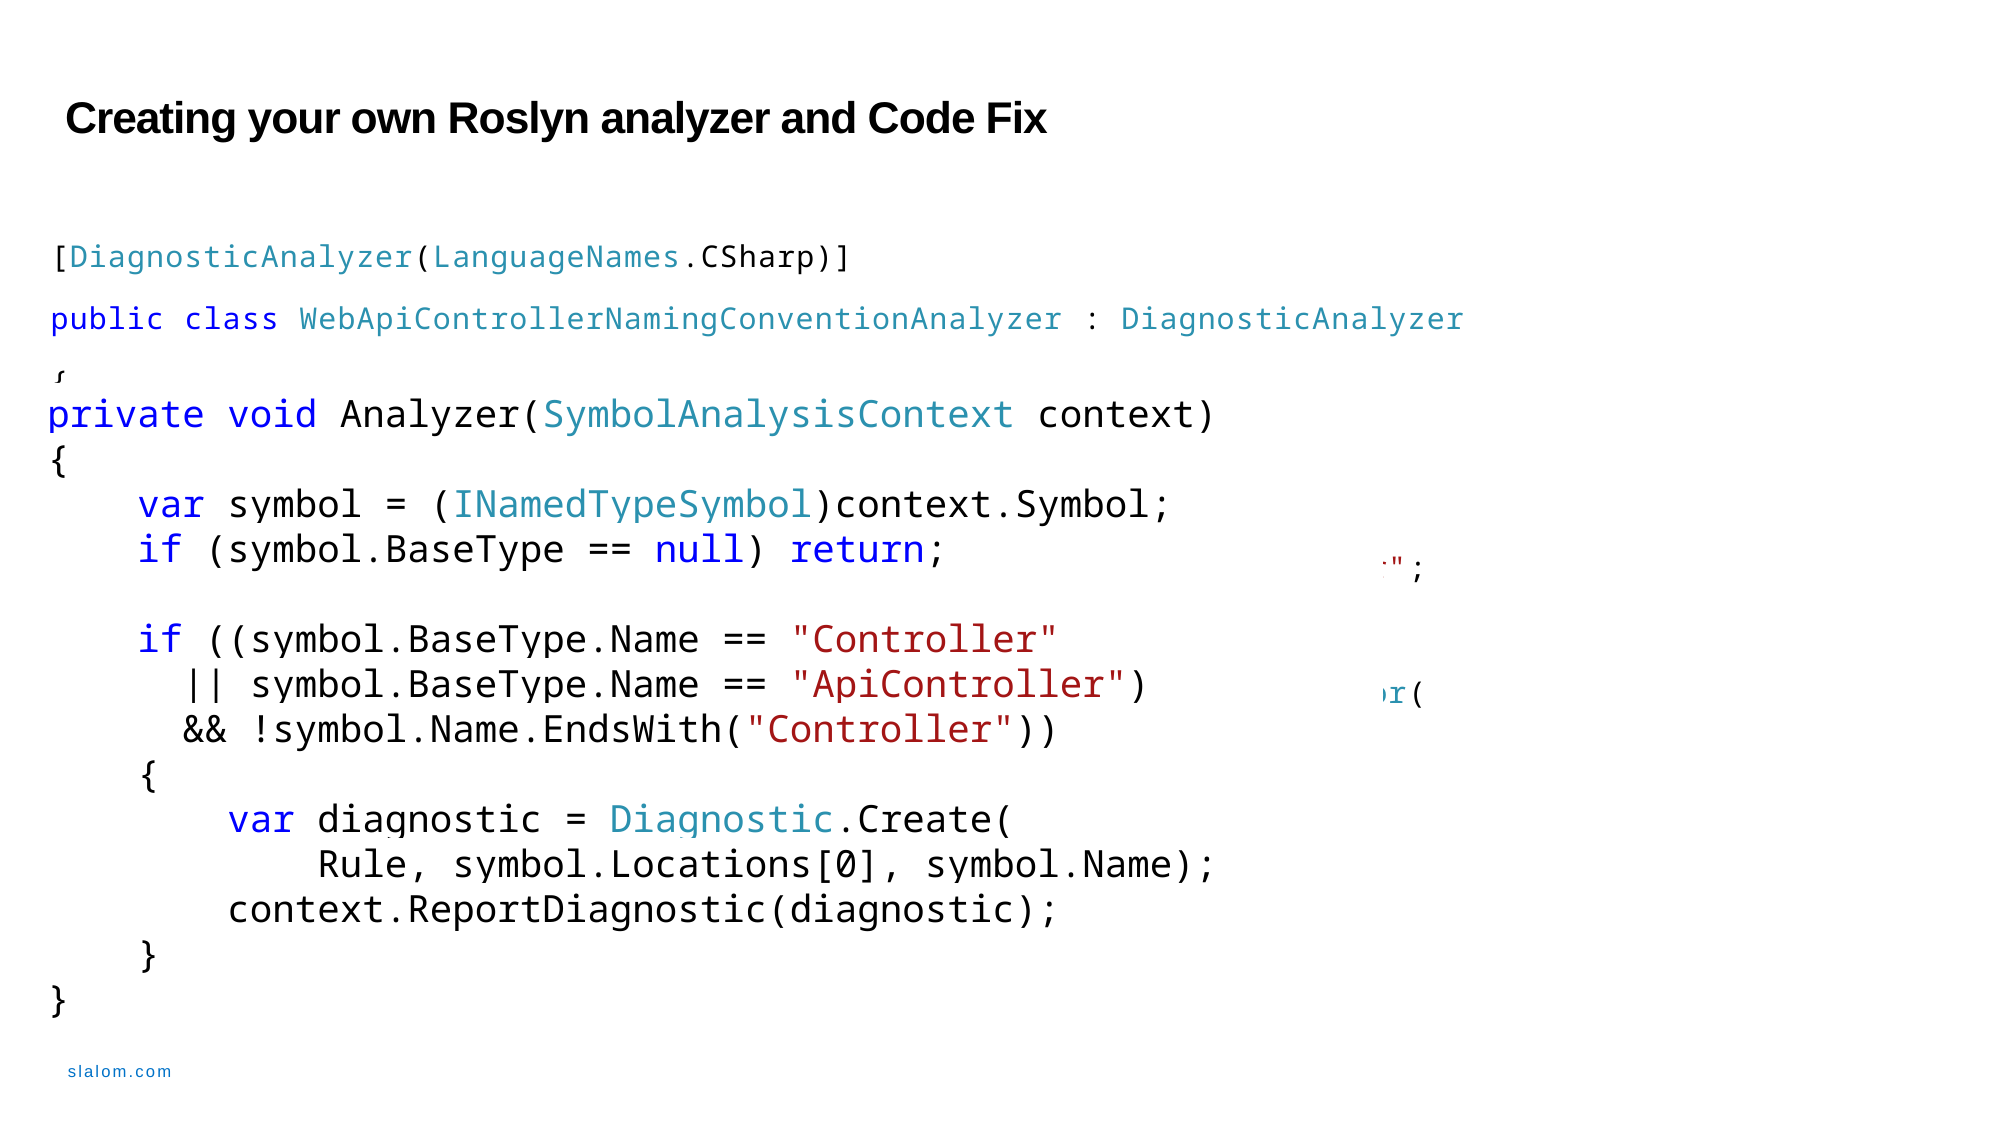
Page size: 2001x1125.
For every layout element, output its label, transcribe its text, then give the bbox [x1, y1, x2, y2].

list [DiagnosticAnalyzer(LanguageNames.CSharp)] public class WebApiControllerNamingConventionAnalyzer : DiagnosticAnalyzer { string DiagnosticId = “WA0001"; string Description = "Controller type should end in 'Controller'"; string MessageFormat = "Type name '{0}' does not end in Controller"; internal const string Category = "Naming"; private static DiagnosticDescriptor Rule = new DiagnosticDescriptor( DiagnosticId, Description, MessageFormat, Category, DiagnosticSeverity.Warning, true); // Add implementation } [50, 234, 1902, 1035]
text_box private void Analyzer(SymbolAnalysisContext context) { var symbol = (INamedTypeSymbol)context.Symbol; if (symbol.BaseType == null) return; if ((symbol.BaseType.Name == "Controller" || symbol.BaseType.Name == "ApiController") && !symbol.Name.EndsWith("Controller")) { var diagnostic = Diagnostic.Create( Rule, symbol.Locations[0], symbol.Name); context.ReportDiagnostic(diagnostic); } } [32, 382, 1383, 1028]
title Creating your own Roslyn analyzer and Code Fix [64, 95, 1865, 154]
